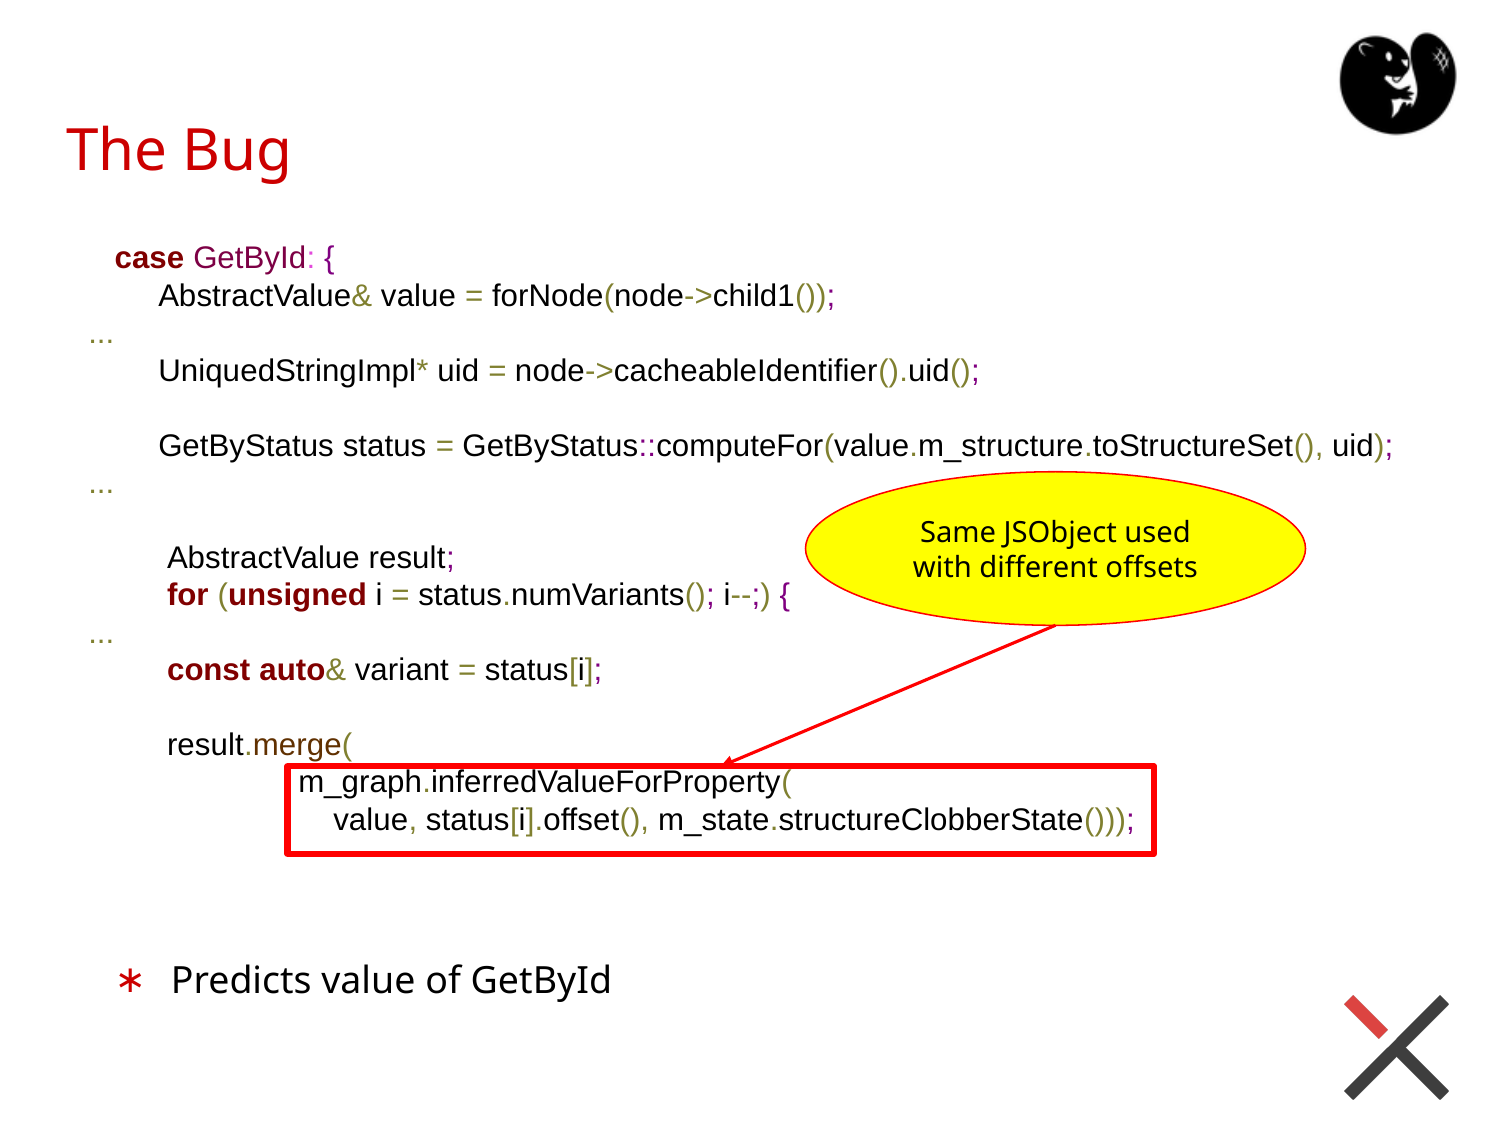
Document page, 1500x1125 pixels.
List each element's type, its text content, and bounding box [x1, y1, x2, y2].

title The Bug [51, 97, 1449, 223]
text_box case GetById: { AbstractValue& value = forNode(node->child1()); ... UniquedStringImpl* uid = node->cacheableIdentifier().uid(); GetByStatus status = GetByStatus::computeFor(value.m_structure.toStructureSet(), uid); ... AbstractValue result; for (unsigned i = status.numVariants(); i--;) { ... const auto& variant = status[i]; result.merge( m_graph.inferredValueForProperty( value, status[i].offset(), m_state.structureClobberState())); [73, 222, 1424, 954]
picture [1344, 995, 1449, 1100]
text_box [720, 625, 1056, 767]
picture [1334, 28, 1460, 142]
text_box [287, 766, 1154, 854]
list Predicts value of GetById [80, 904, 1235, 1045]
text_box Same JSObject used with different offsets [805, 471, 1306, 626]
